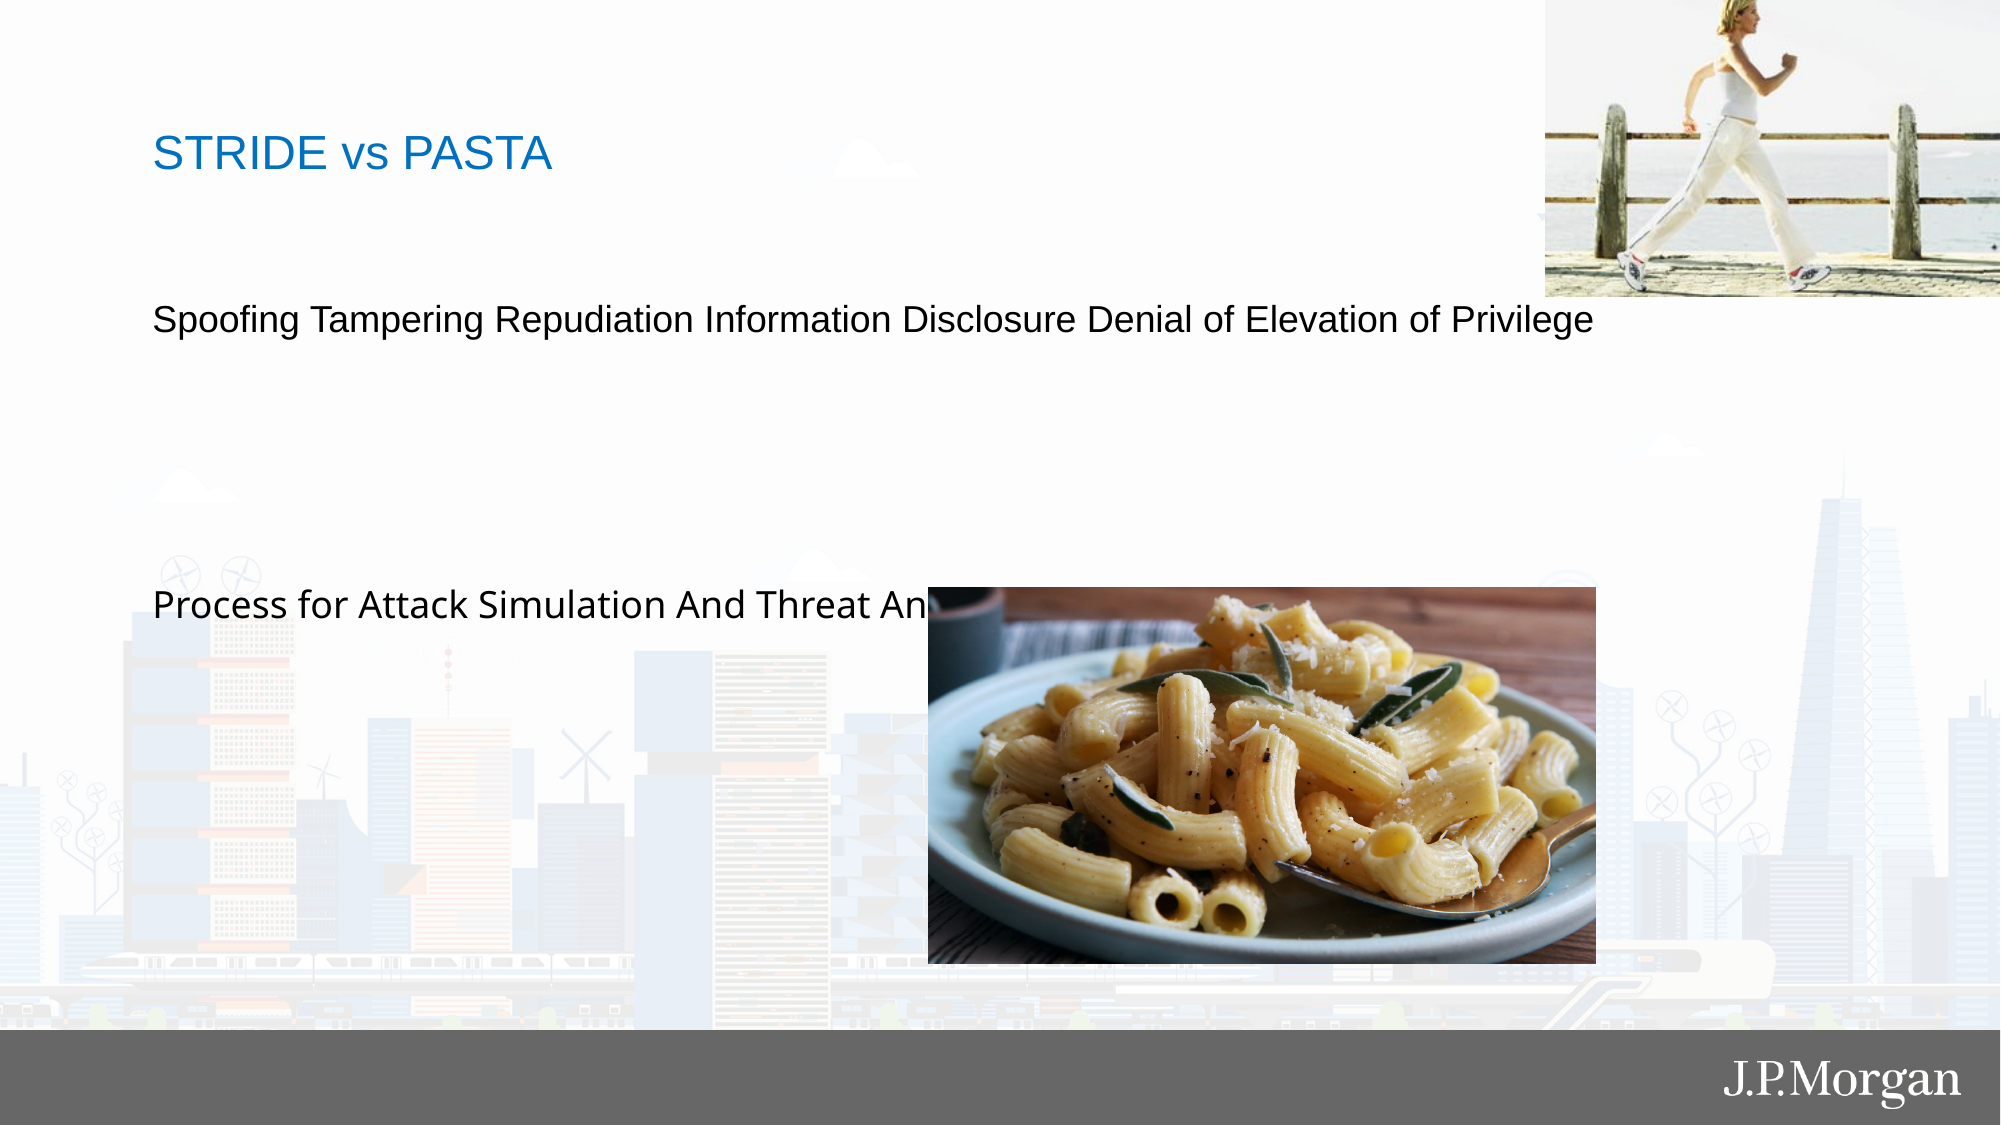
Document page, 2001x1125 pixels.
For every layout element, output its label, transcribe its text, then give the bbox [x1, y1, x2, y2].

picture [0, 0, 2001, 1125]
list Spoofing Tampering Repudiation Information Disclosure Denial of Elevation of Privilege Process for Attack Simulation And Threat Analysis [137, 288, 1866, 802]
title STRIDE vs PASTA [137, 76, 1544, 188]
